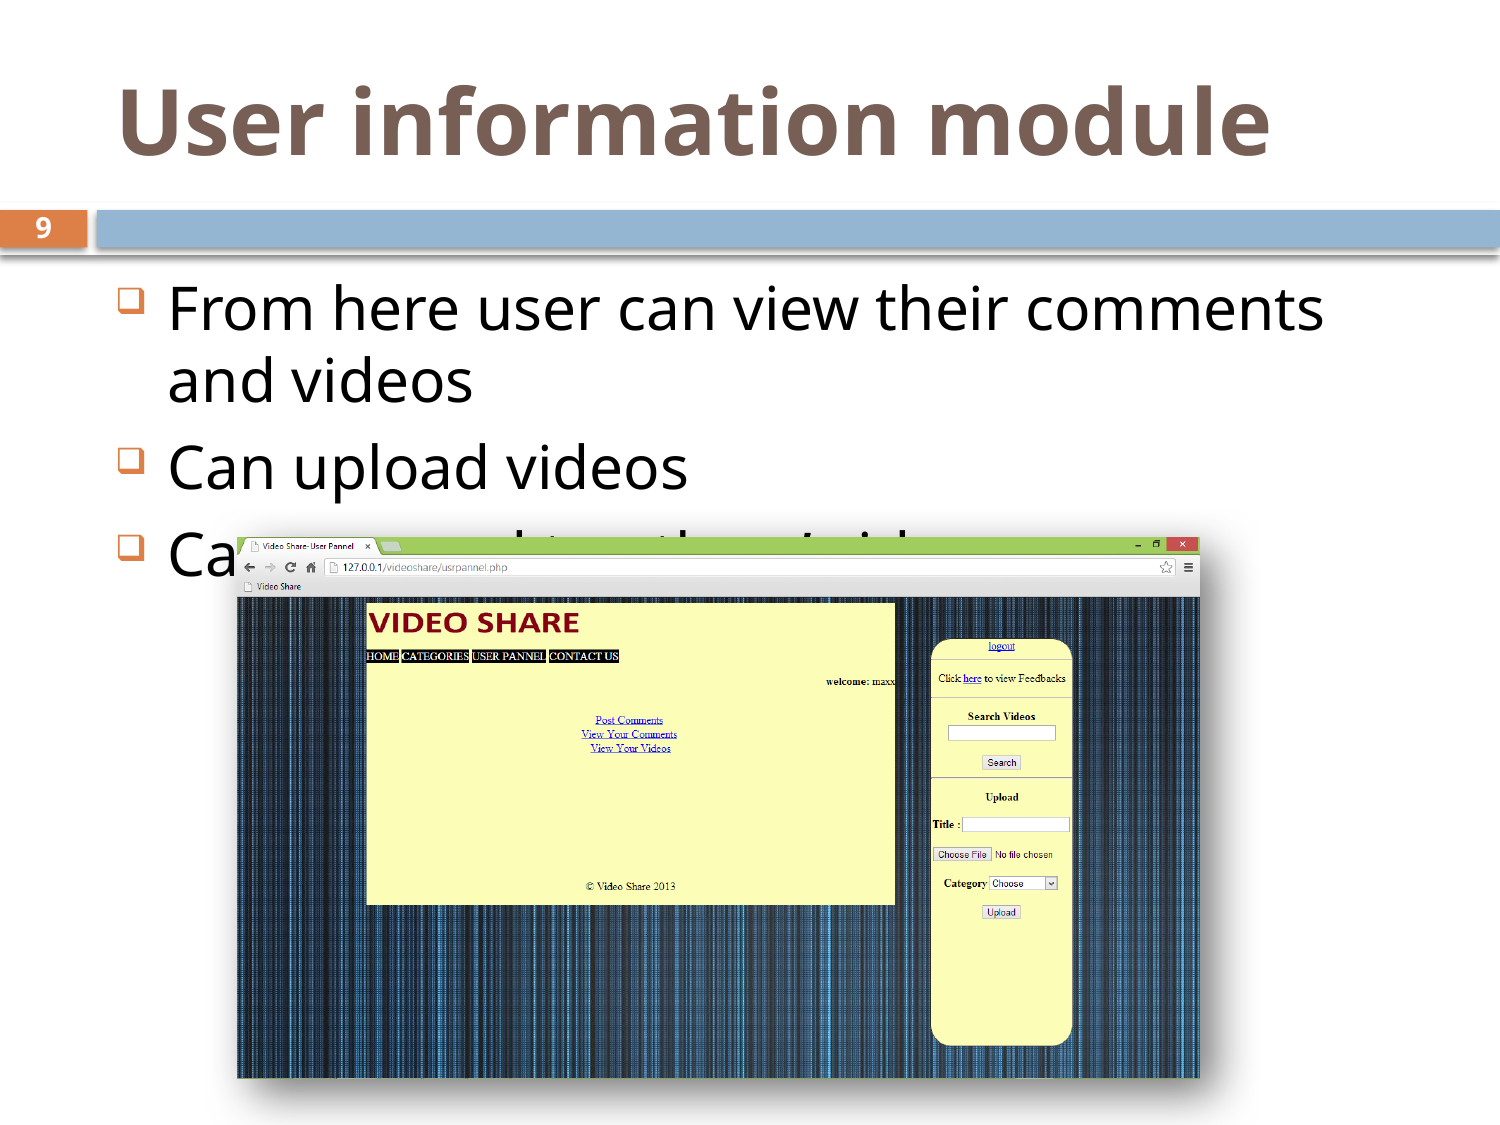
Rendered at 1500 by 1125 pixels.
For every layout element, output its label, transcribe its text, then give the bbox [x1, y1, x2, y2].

title User information module [100, 37, 1438, 200]
slide_number 9 [0, 208, 88, 249]
list From here user can view their comments and videos Can upload videos Can respond to others’ videos [100, 262, 1438, 1000]
picture [237, 537, 1201, 1079]
